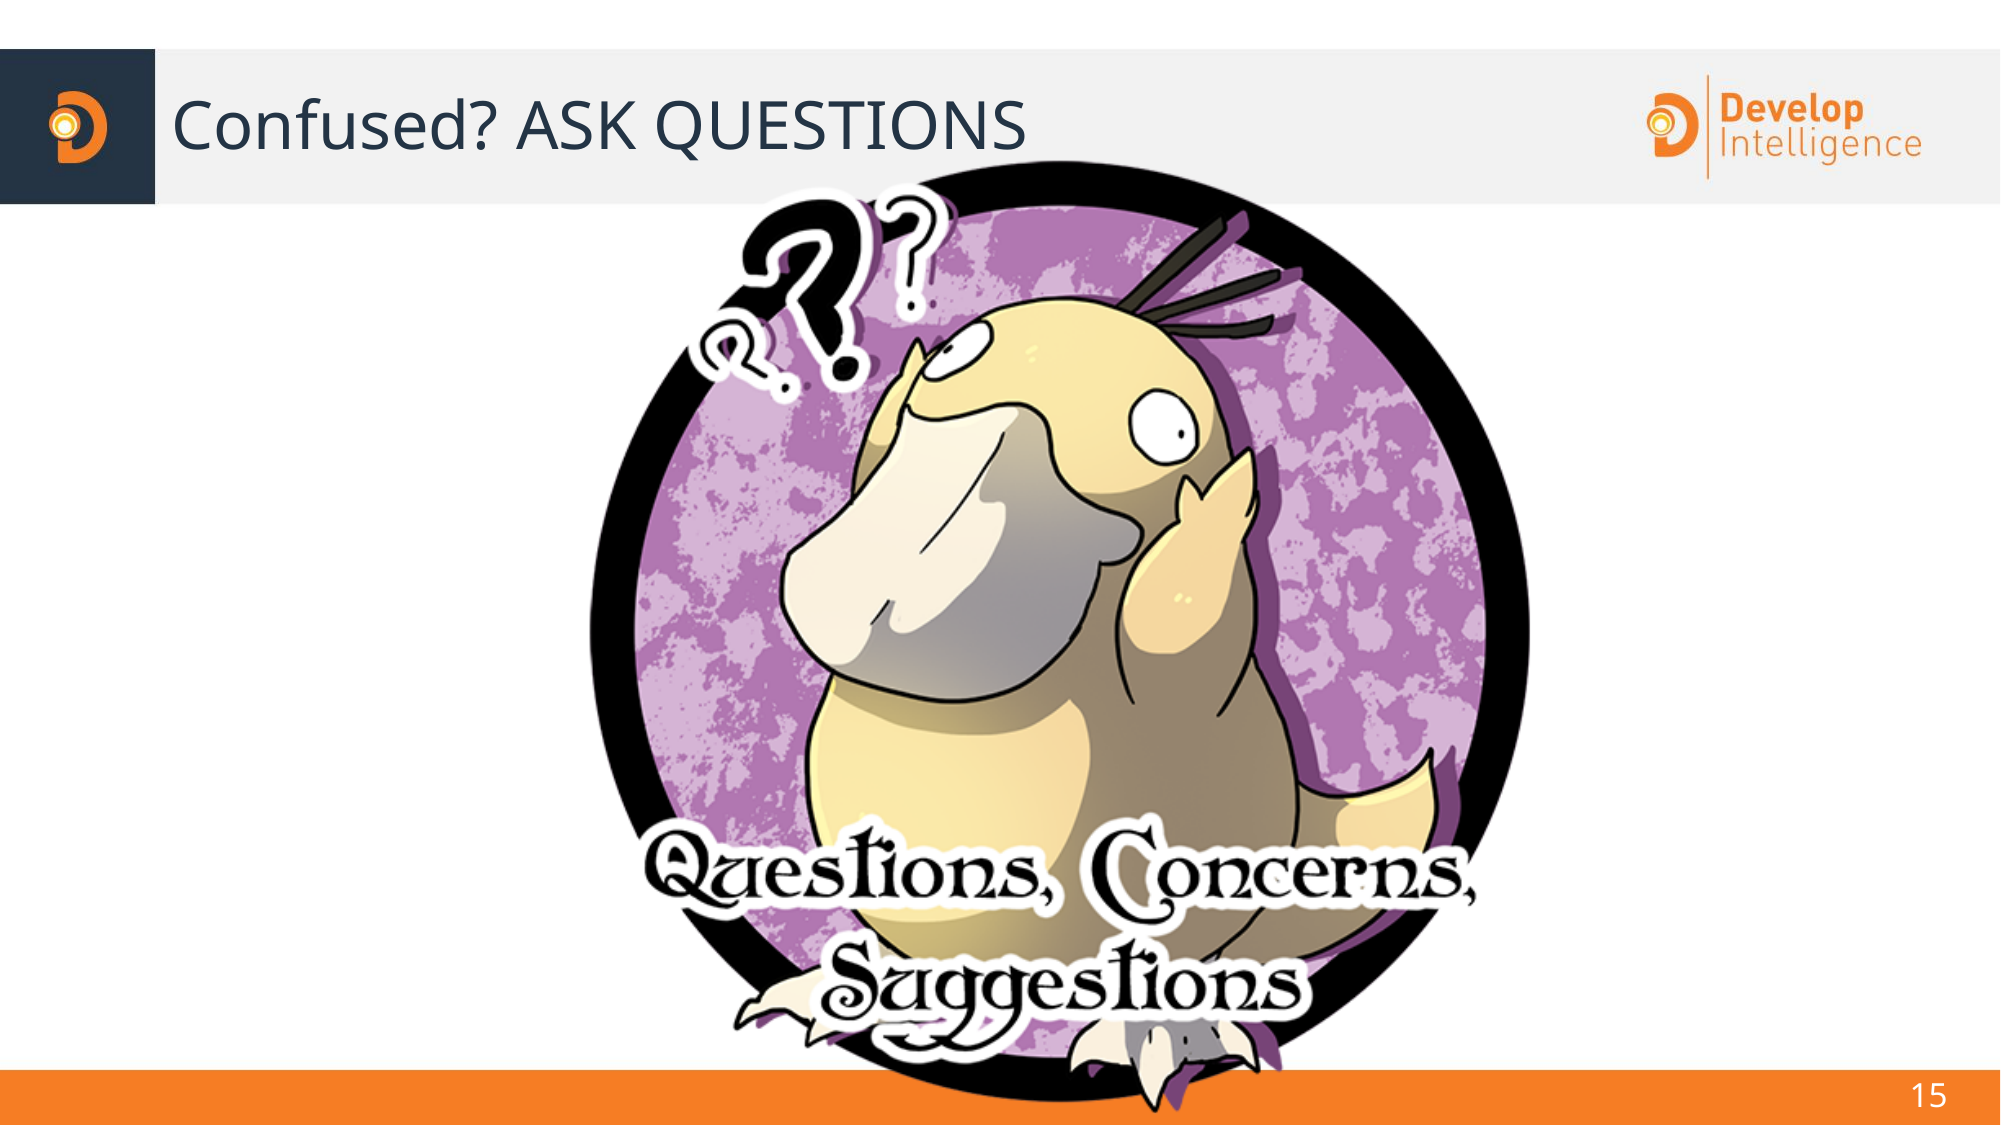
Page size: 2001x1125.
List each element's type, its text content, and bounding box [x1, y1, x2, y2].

slide_number 15 [1860, 1072, 1998, 1122]
title Confused? ASK QUESTIONS [156, 53, 1999, 203]
picture [0, 0, 2001, 1125]
